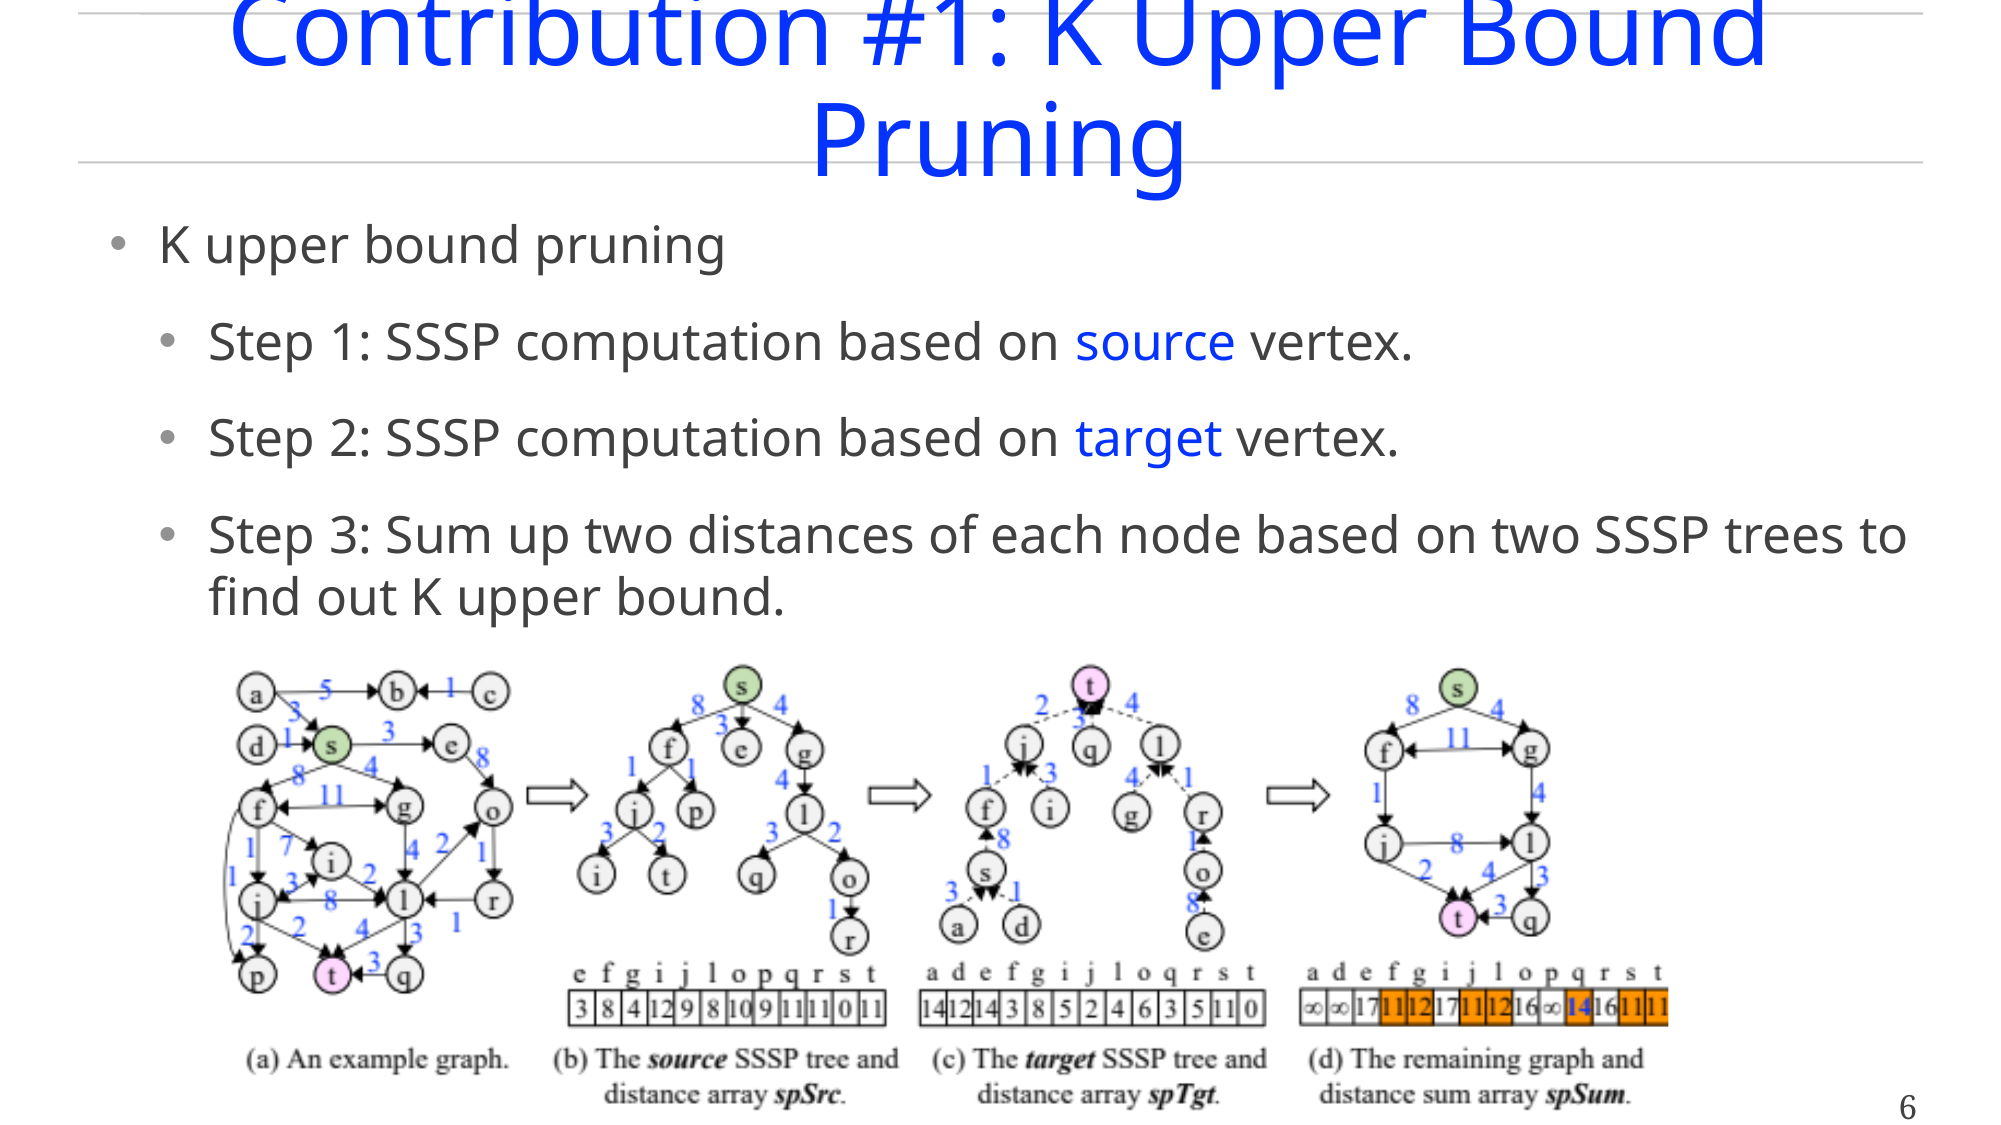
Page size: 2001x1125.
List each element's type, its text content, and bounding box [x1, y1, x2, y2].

list K upper bound pruning Step 1: SSSP computation based on source vertex. Step 2: SSSP computation based on target vertex. Step 3: Sum up two distances of each node based on two SSSP trees to find out K upper bound. [100, 202, 1946, 639]
slide_number 6 [1871, 1078, 1945, 1124]
picture [204, 656, 1669, 1124]
title Contribution #1: K Upper Bound Pruning [77, 19, 1923, 157]
